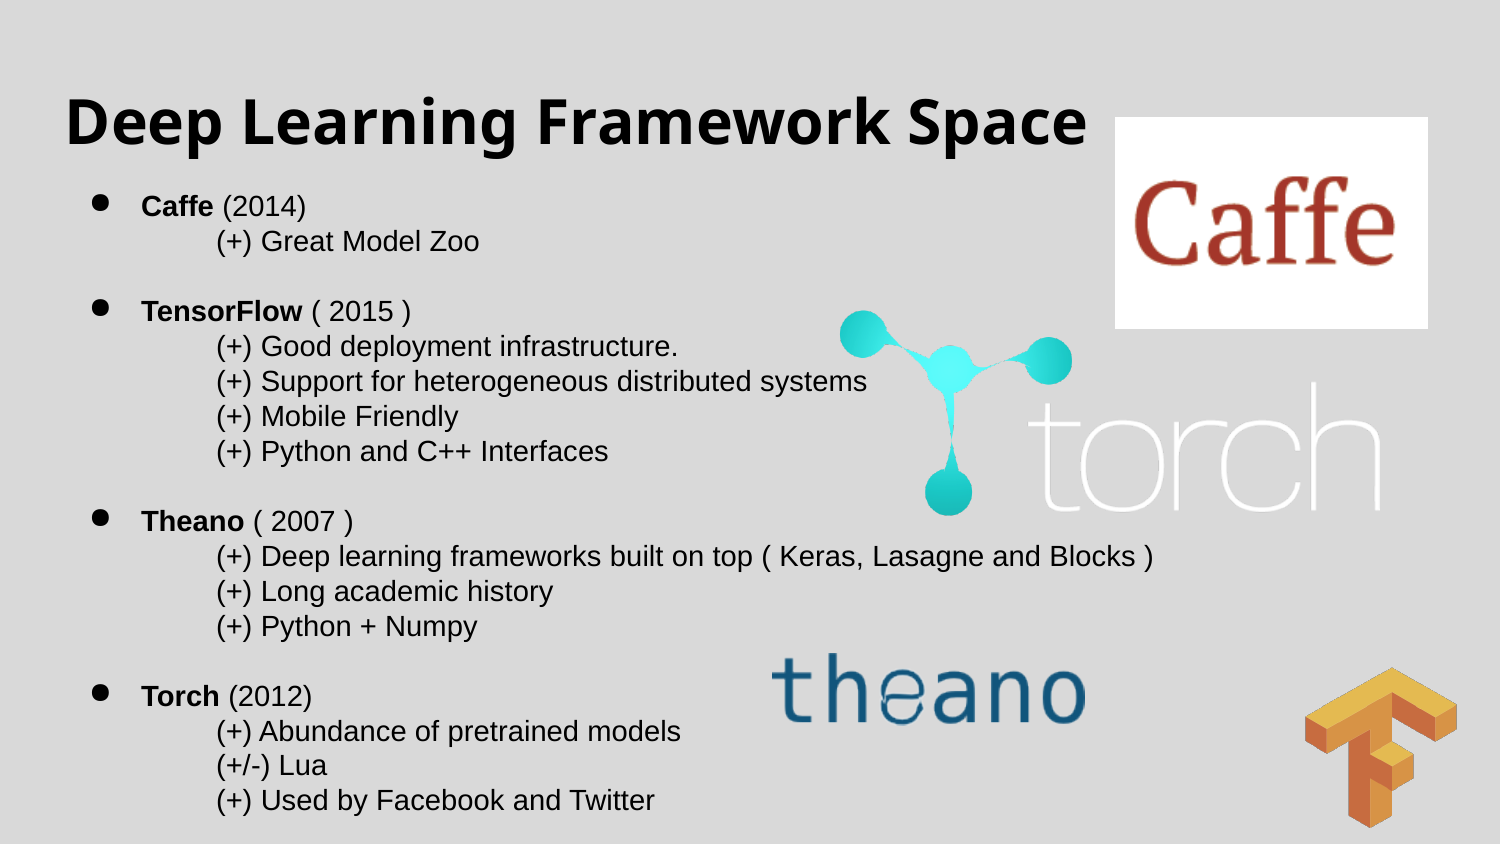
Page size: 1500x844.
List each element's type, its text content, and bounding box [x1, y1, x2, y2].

text_box Caffe (2014) (+) Great Model Zoo TensorFlow ( 2015 ) (+) Good deployment infrastructure. (+) Support for heterogeneous distributed systems (+) Mobile Friendly (+) Python and C++ Interfaces Theano ( 2007 ) (+) Deep learning frameworks built on top ( Keras, Lasagne and Blocks ) (+) Long academic history (+) Python + Numpy Torch (2012) (+) Abundance of pretrained models (+/-) Lua (+) Used by Facebook and Twitter [51, 172, 1449, 734]
picture [1298, 666, 1461, 829]
picture [771, 653, 1085, 726]
title Deep Learning Framework Space [49, 67, 1448, 173]
picture [839, 117, 1428, 516]
